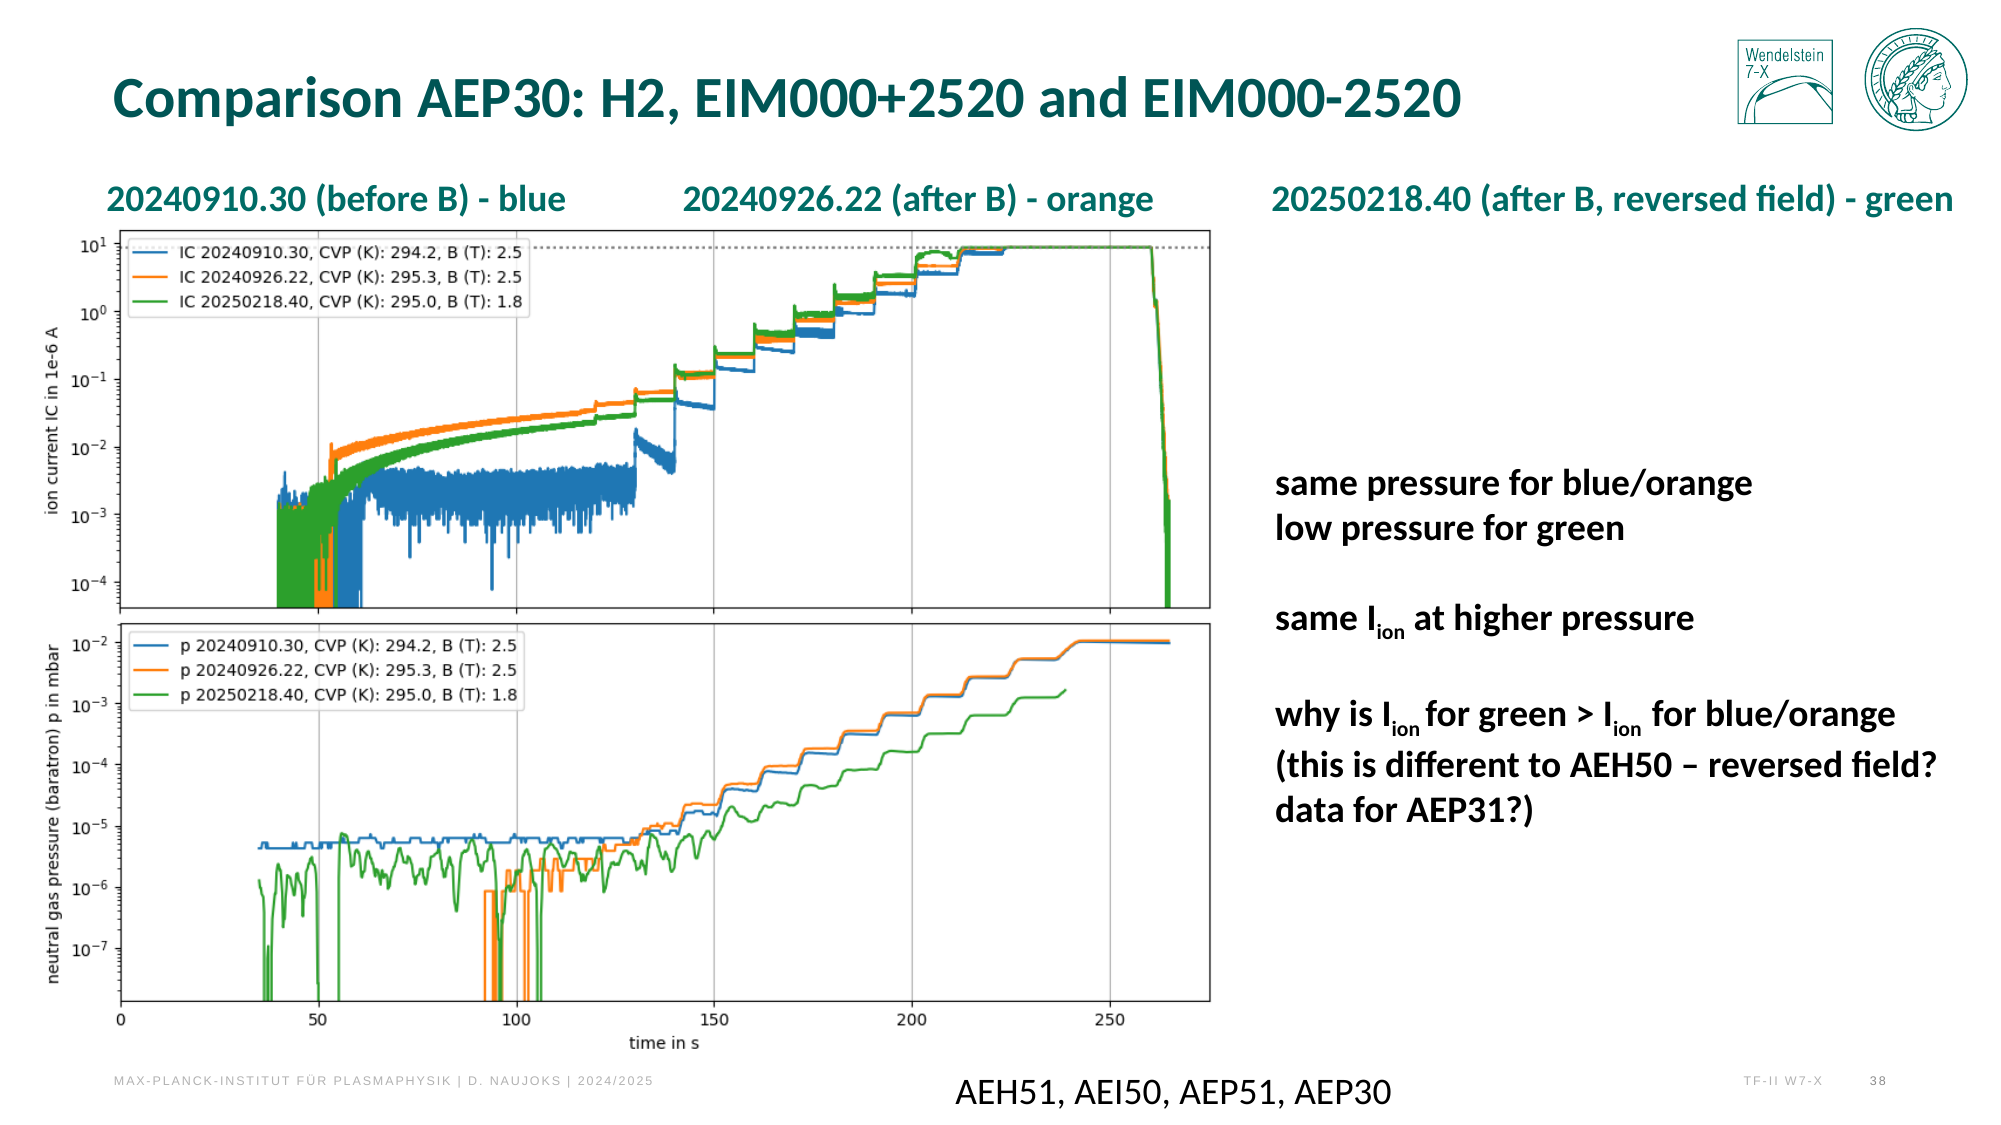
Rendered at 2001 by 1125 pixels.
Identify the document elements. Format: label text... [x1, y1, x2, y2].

slide_number TF-II W7-X [1393, 1064, 1833, 1088]
slide_number TF-II W7-X [155, 1064, 955, 1088]
text_box 20240910.30 (before B) - blue [91, 166, 582, 225]
text_box AEH51, AEI50, AEP51, AEP30 [955, 1064, 1393, 1113]
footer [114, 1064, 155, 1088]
text_box same pressure for blue/orange low pressure for green same Iion at higher pressure why is Iion for green > Iion for blue/orange (this is different to AEH50 – reversed field? data for AEP31?) [1275, 457, 1939, 831]
text_box 20240926.22 (after B) - orange [667, 166, 1170, 225]
text_box 20250218.40 (after B, reversed field) - green [1256, 166, 1970, 227]
picture [34, 225, 1220, 1063]
slide_number 38 [1833, 1064, 1886, 1088]
title Comparison AEP30: H2, EIM000+2520 and EIM000-2520 [114, 70, 1685, 218]
